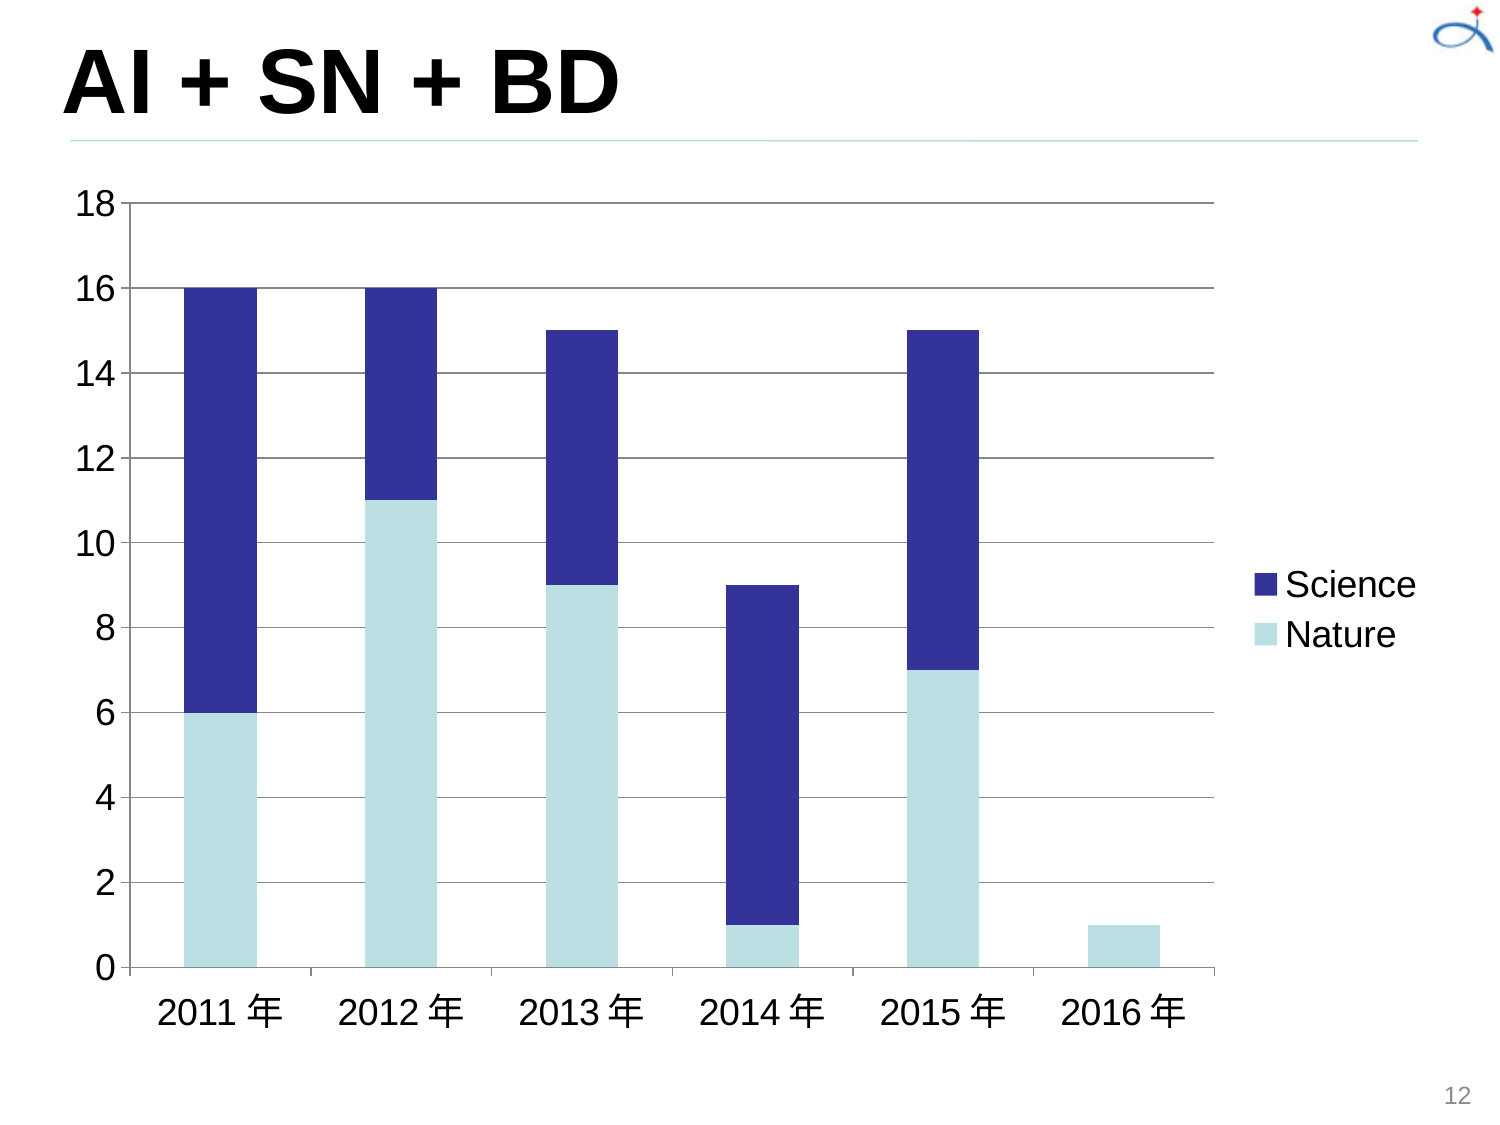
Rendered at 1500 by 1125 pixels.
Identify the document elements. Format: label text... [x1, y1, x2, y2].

title AI + SN + BD [46, 11, 1419, 143]
slide_number 12 [1136, 1065, 1487, 1125]
chart [46, 163, 1442, 1055]
picture [1432, 5, 1495, 55]
